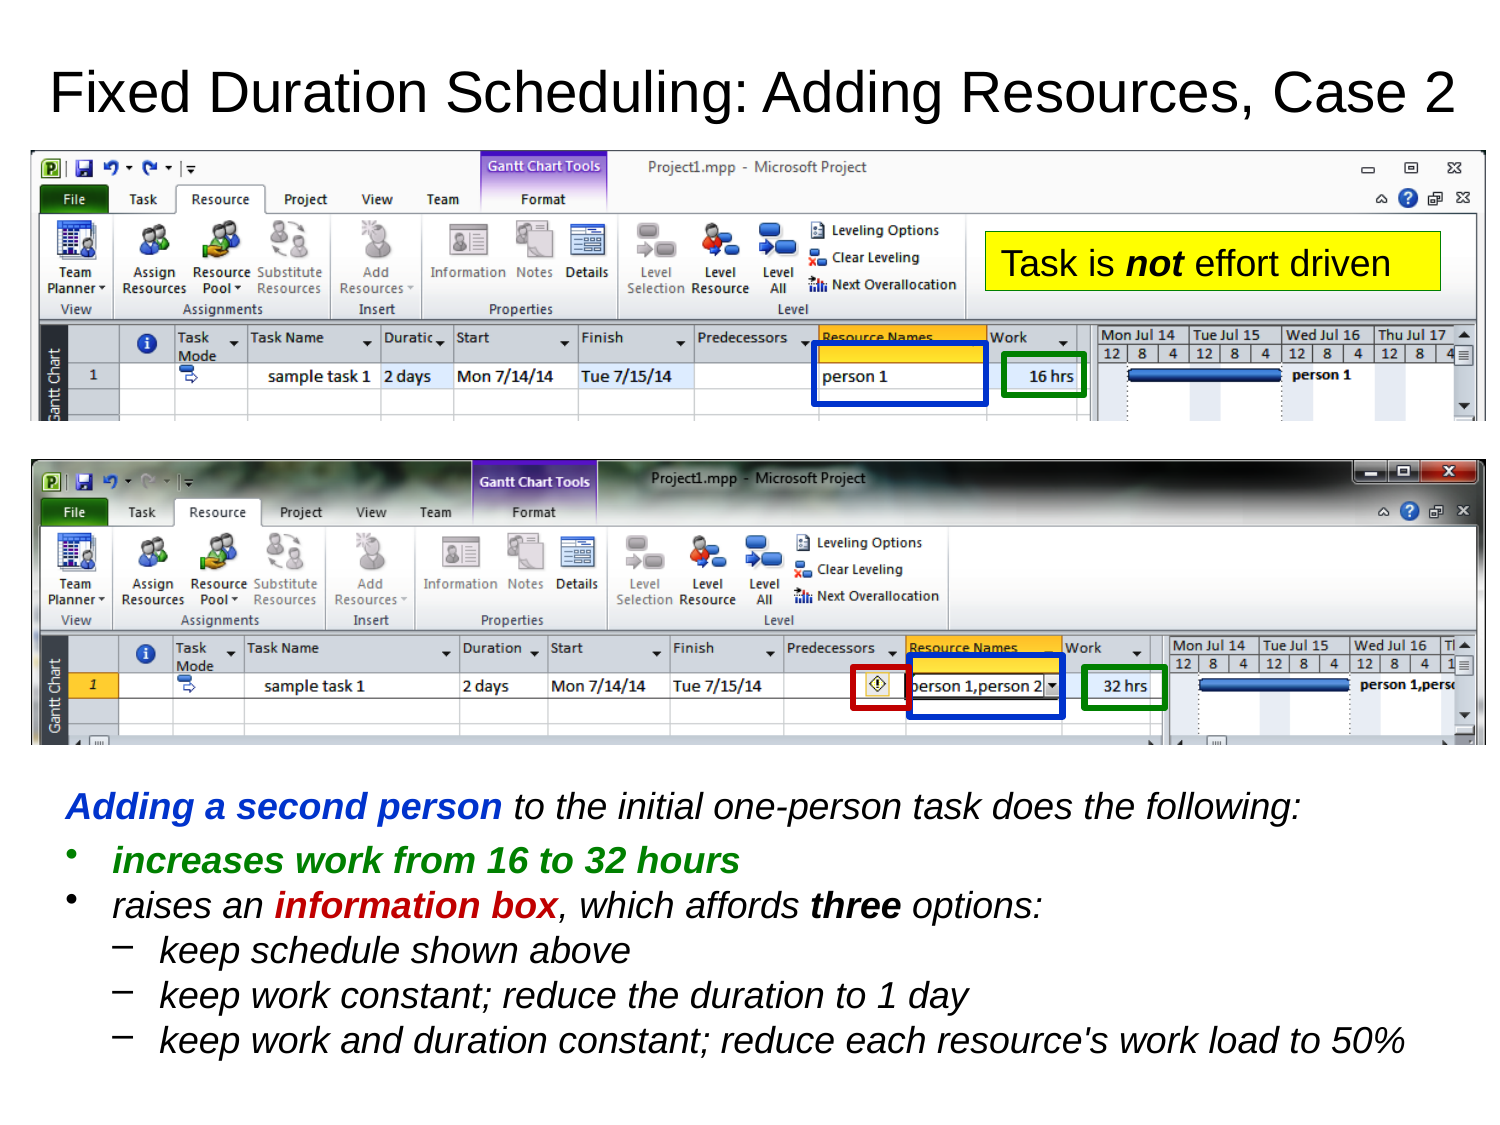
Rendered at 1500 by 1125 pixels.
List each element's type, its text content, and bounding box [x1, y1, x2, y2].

title Fixed Duration Scheduling: Adding Resources, Case 2 [27, 45, 1482, 135]
picture [31, 458, 1487, 745]
picture [30, 149, 1487, 421]
text_box Adding a second person to the initial one-person task does the following: increases work from 16 to 32 hours raises an information box, which affords three options: keep schedule shown above keep work constant; reduce the duration to 1 day keep work and duration constant; reduce each resource's work load to 50% [50, 774, 1441, 1066]
